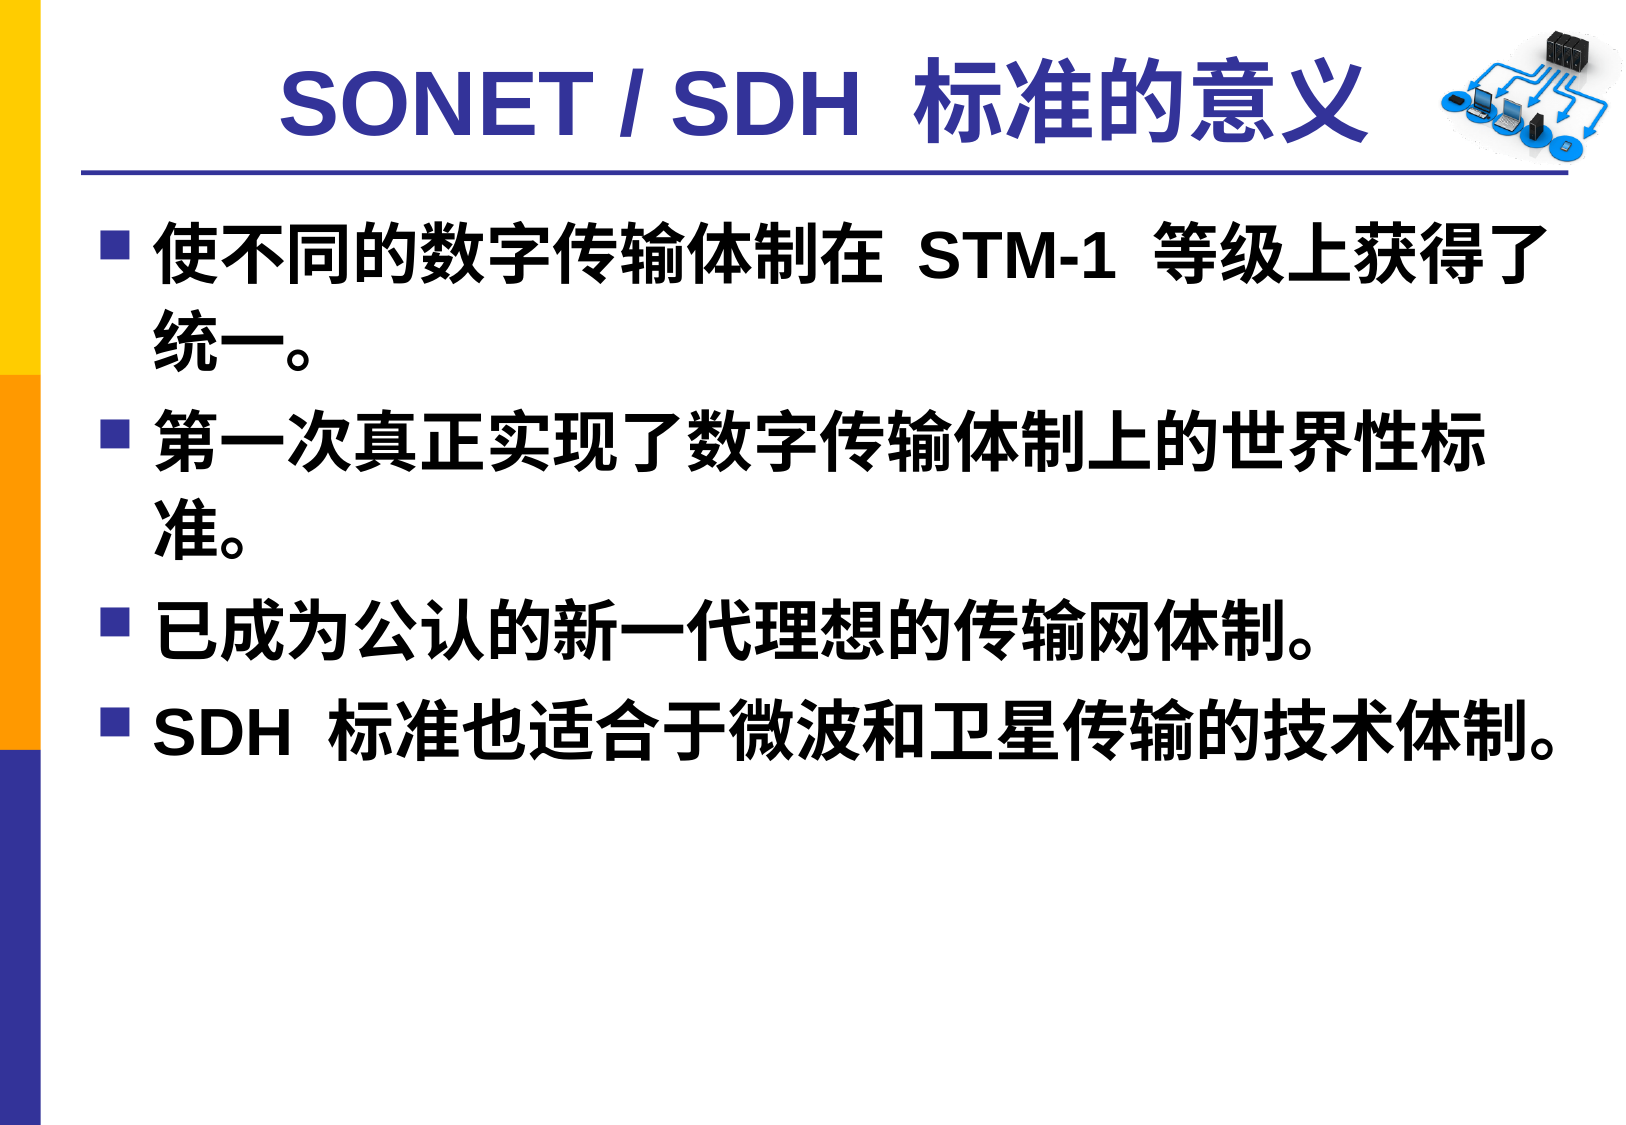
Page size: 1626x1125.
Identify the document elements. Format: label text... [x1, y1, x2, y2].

picture [1438, 30, 1624, 165]
title SONET / SDH 标准的意义 [81, 30, 1569, 161]
list 使不同的数字传输体制在 STM-1 等级上获得了统一。 第一次真正实现了数字传输体制上的世界性标准。 已成为公认的新一代理想的传输网体制。 SDH 标准也适合于微波和卫星传输的技术体制。 [81, 196, 1569, 1006]
